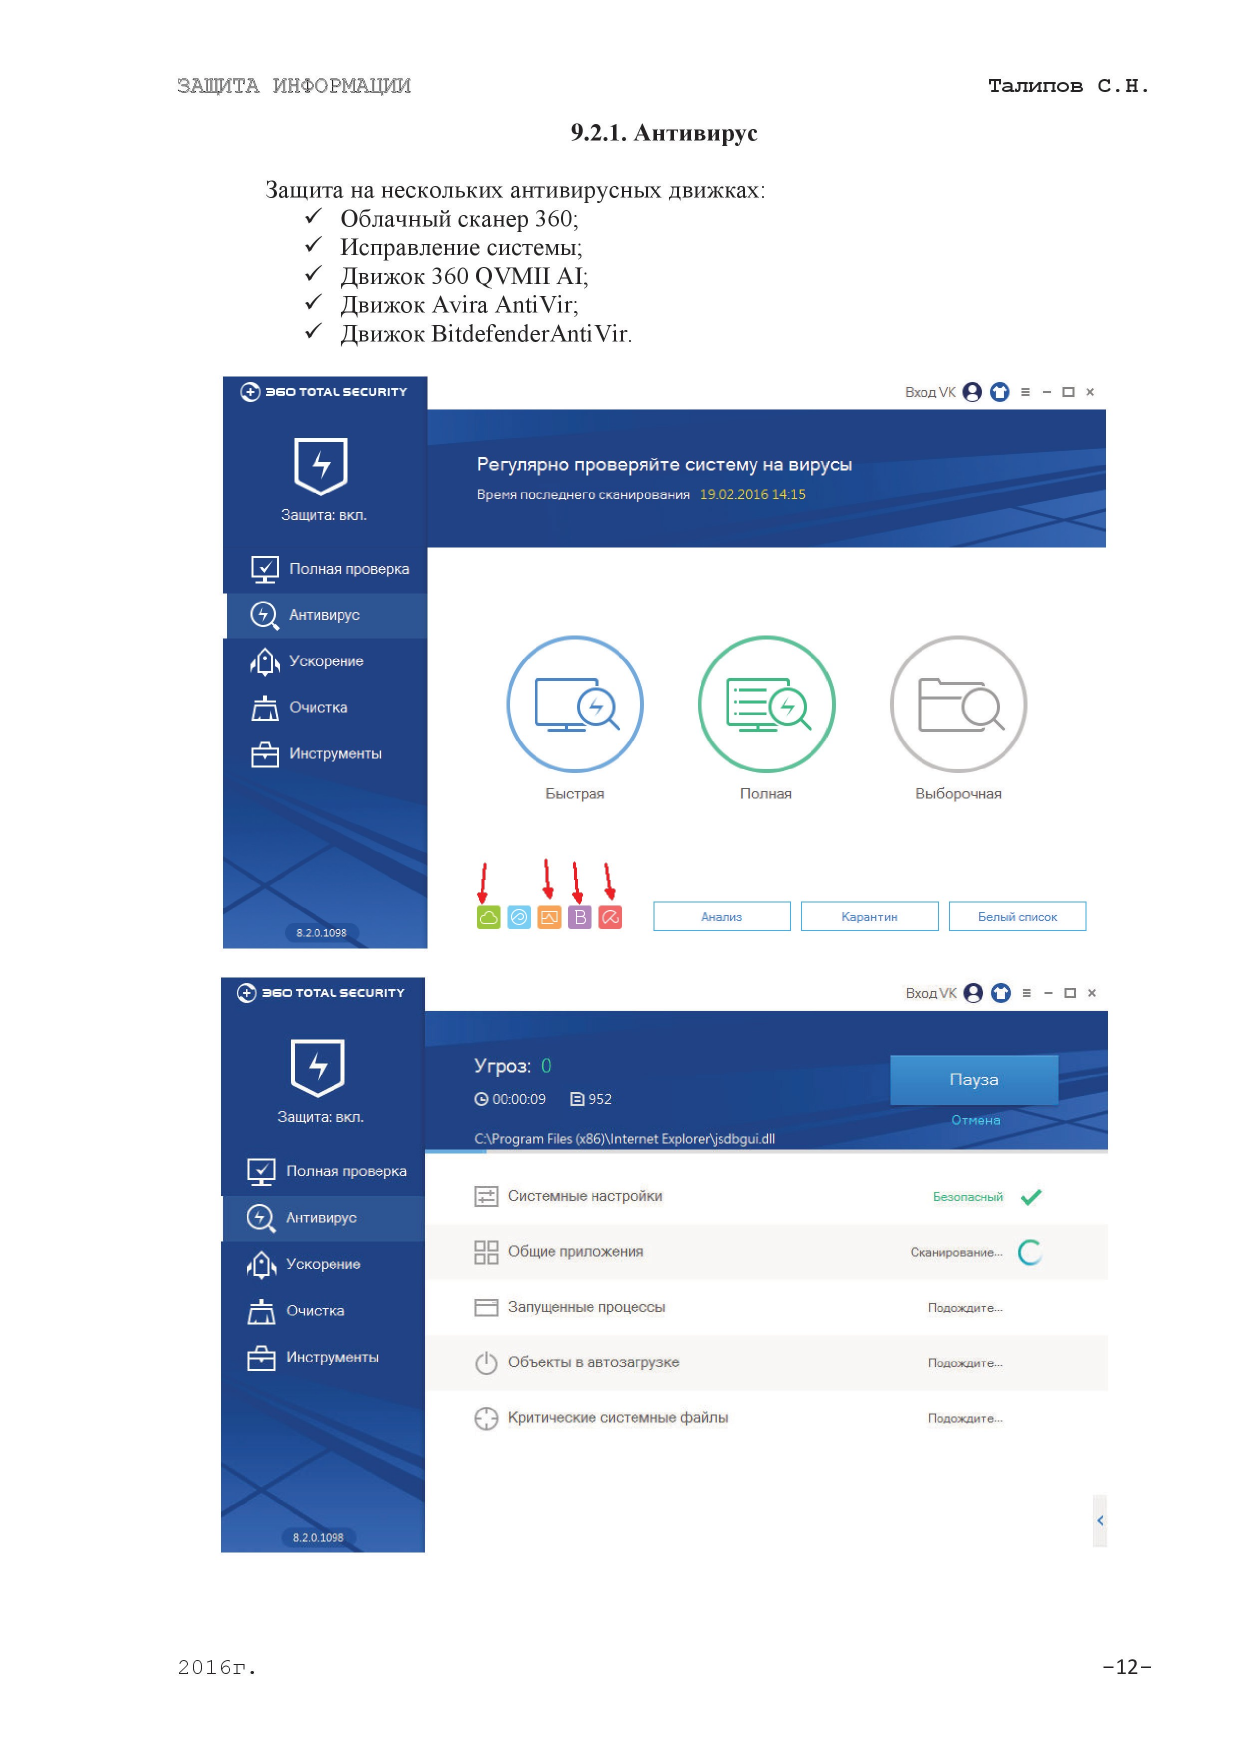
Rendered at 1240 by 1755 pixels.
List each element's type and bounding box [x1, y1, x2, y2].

text_box [0, 0, 1240, 1754]
